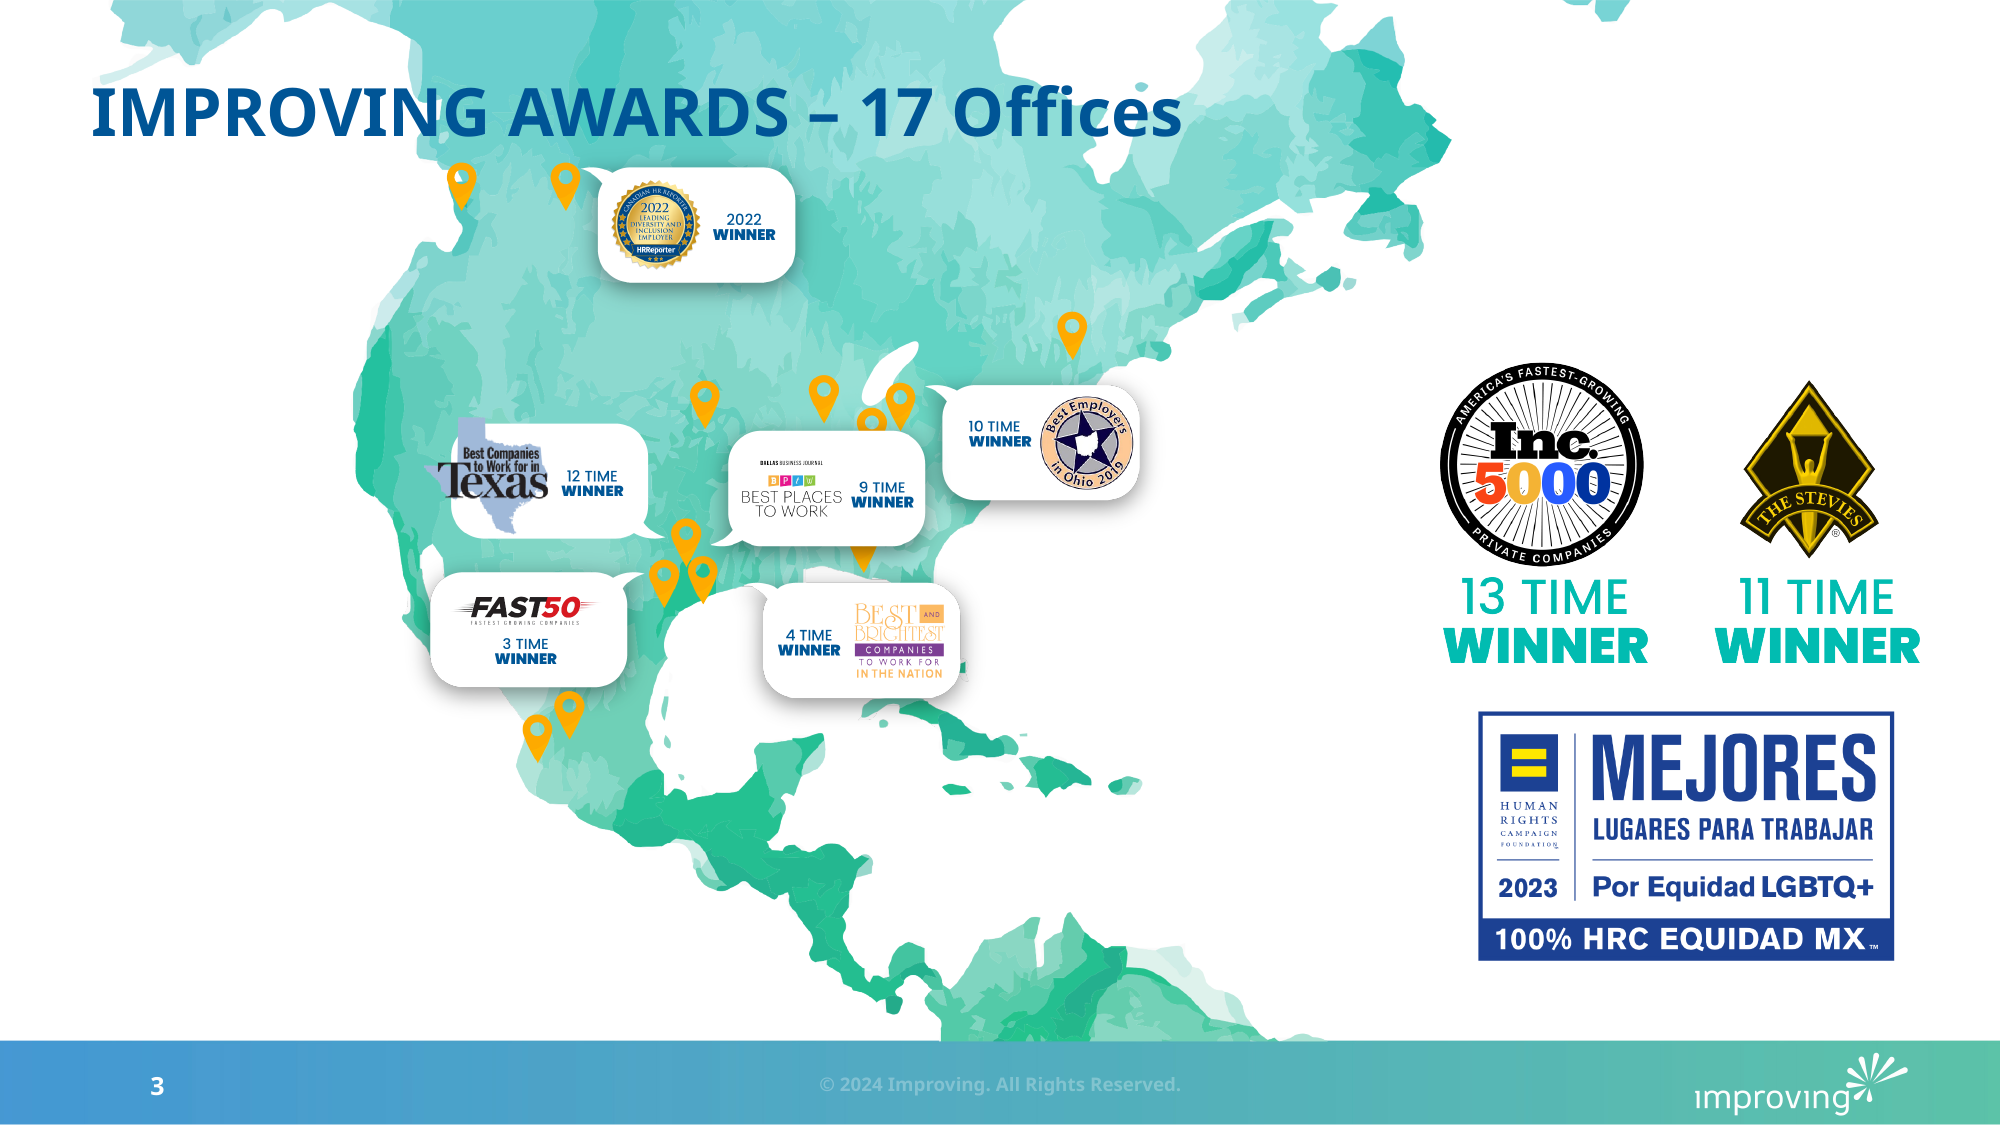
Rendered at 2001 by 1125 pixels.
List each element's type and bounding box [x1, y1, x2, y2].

list [0, 0, 2000, 1046]
picture [0, 1046, 2000, 1125]
